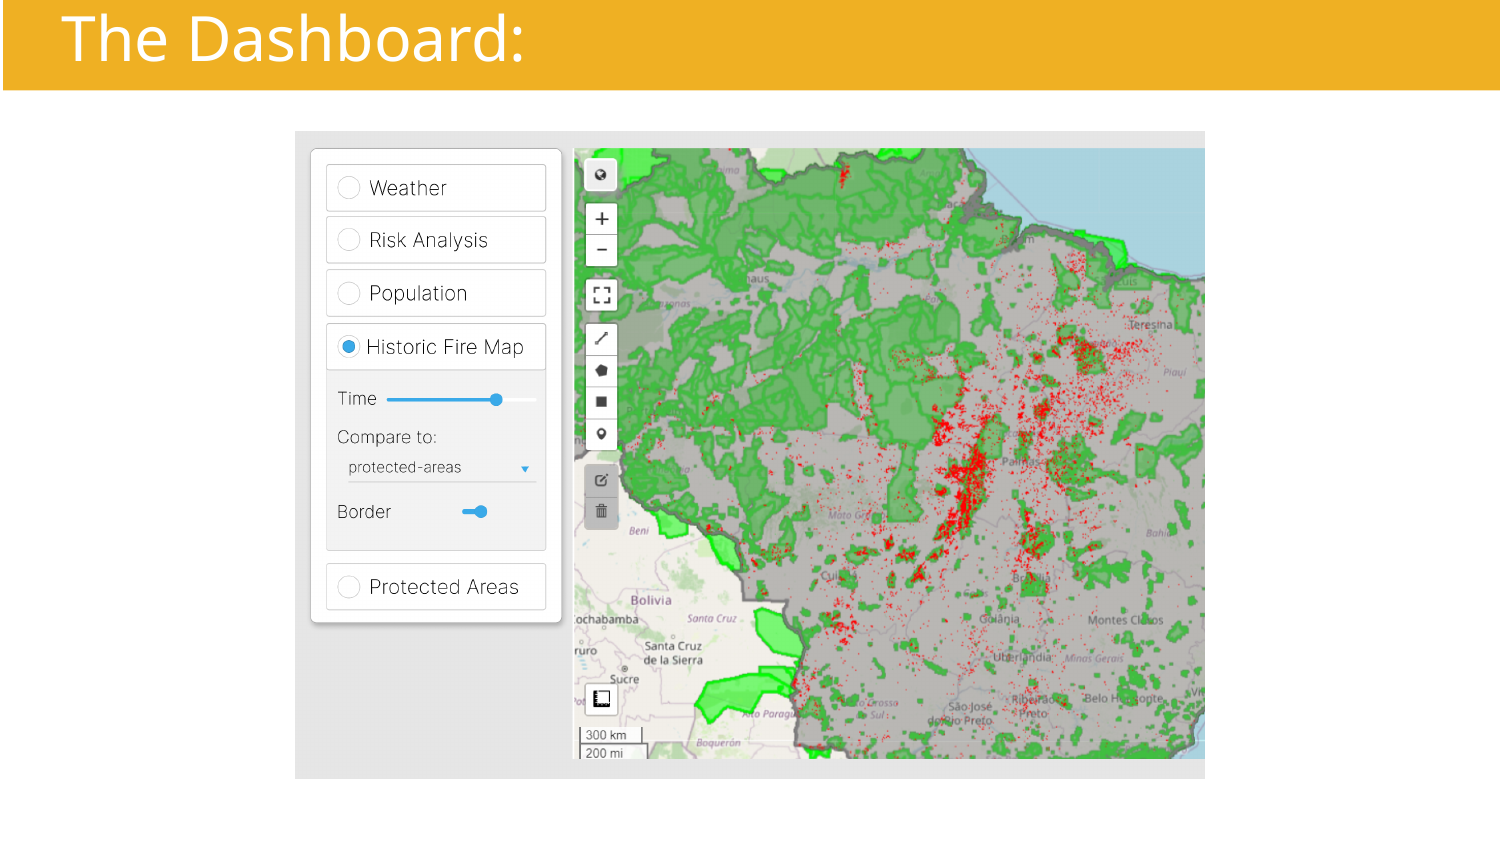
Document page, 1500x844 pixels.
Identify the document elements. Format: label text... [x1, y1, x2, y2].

text_box The Dashboard: [46, 0, 1500, 90]
text_box [3, 0, 1500, 91]
picture [294, 131, 1205, 779]
